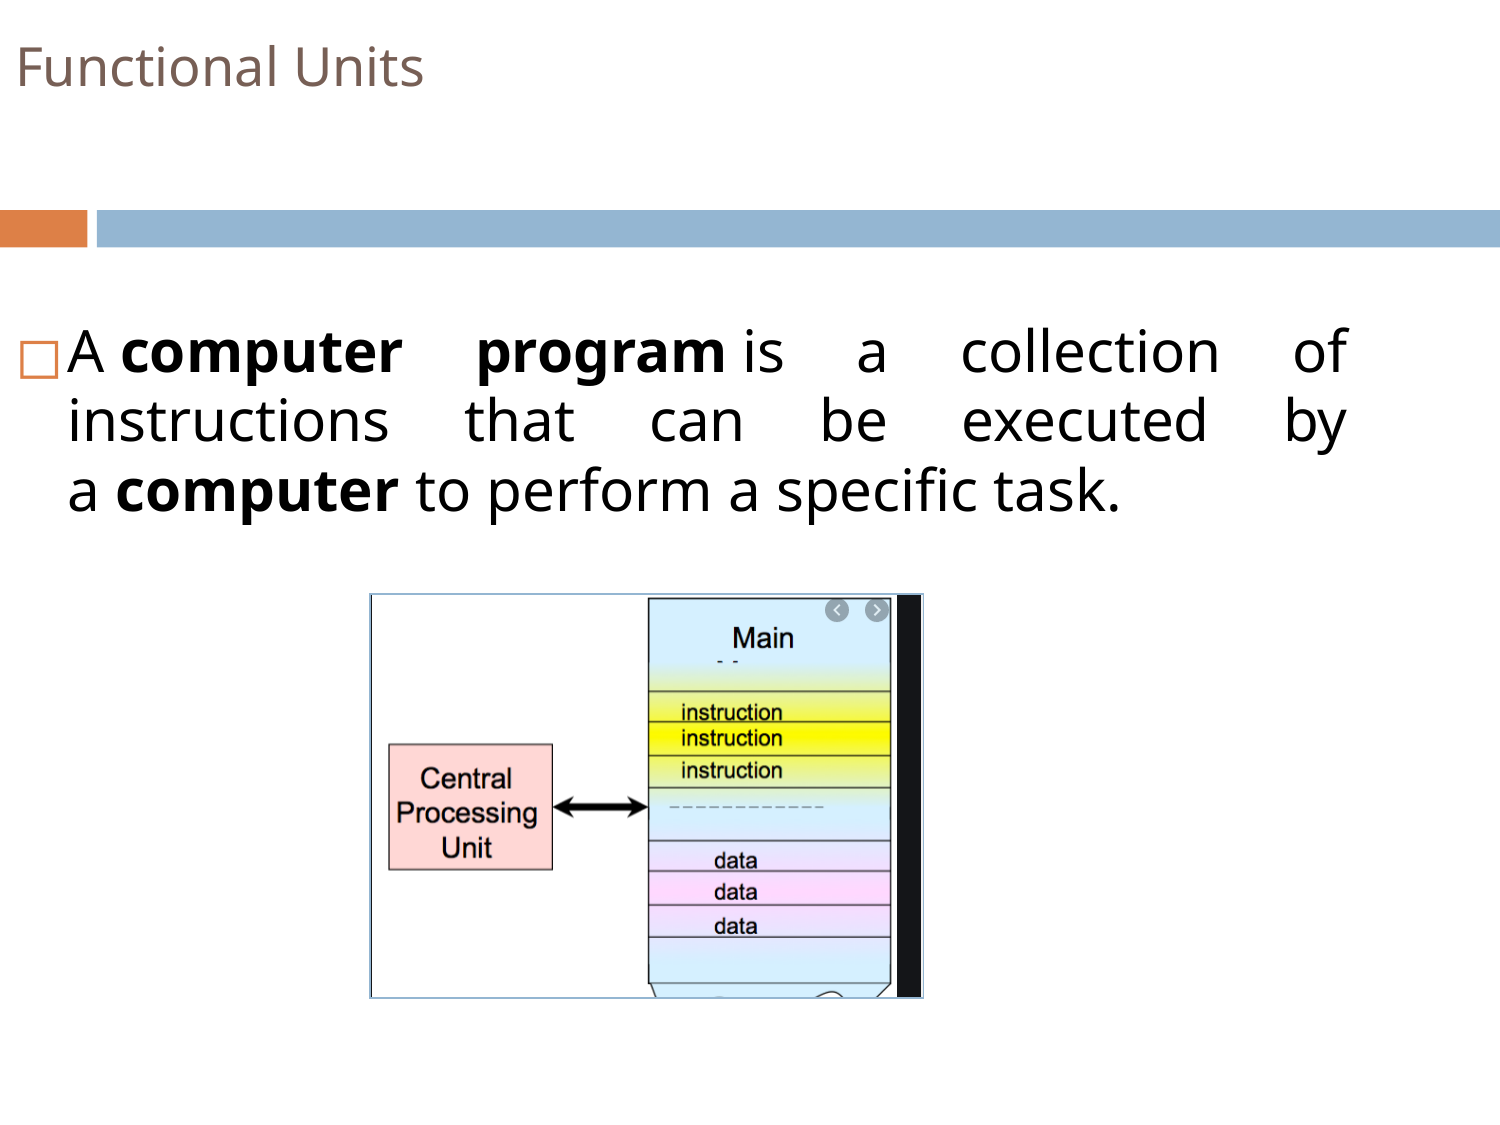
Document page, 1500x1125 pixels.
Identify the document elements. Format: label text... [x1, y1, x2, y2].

list A computer program is a collection of instructions that can be executed by a computer to perform a specific task. [0, 306, 1363, 1030]
picture [370, 594, 923, 998]
text_box [100, 37, 1438, 200]
title Functional Units [0, 24, 1238, 105]
